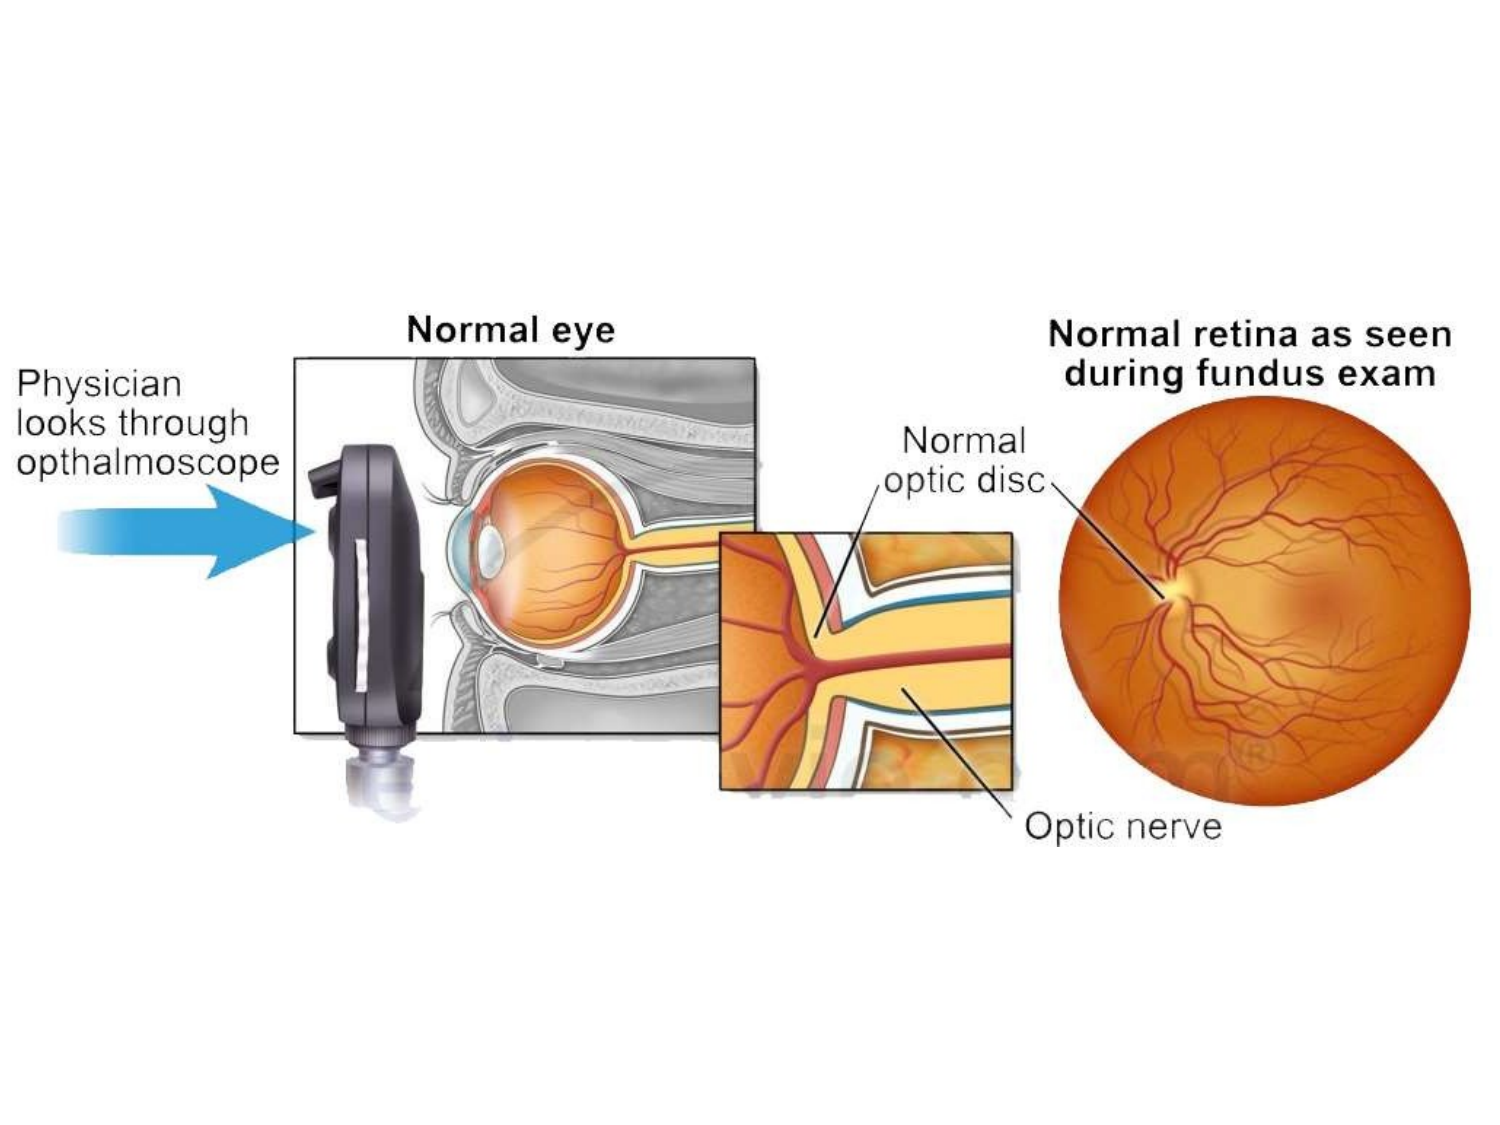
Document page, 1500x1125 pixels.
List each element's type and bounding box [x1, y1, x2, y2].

text_box [11, 310, 1493, 847]
